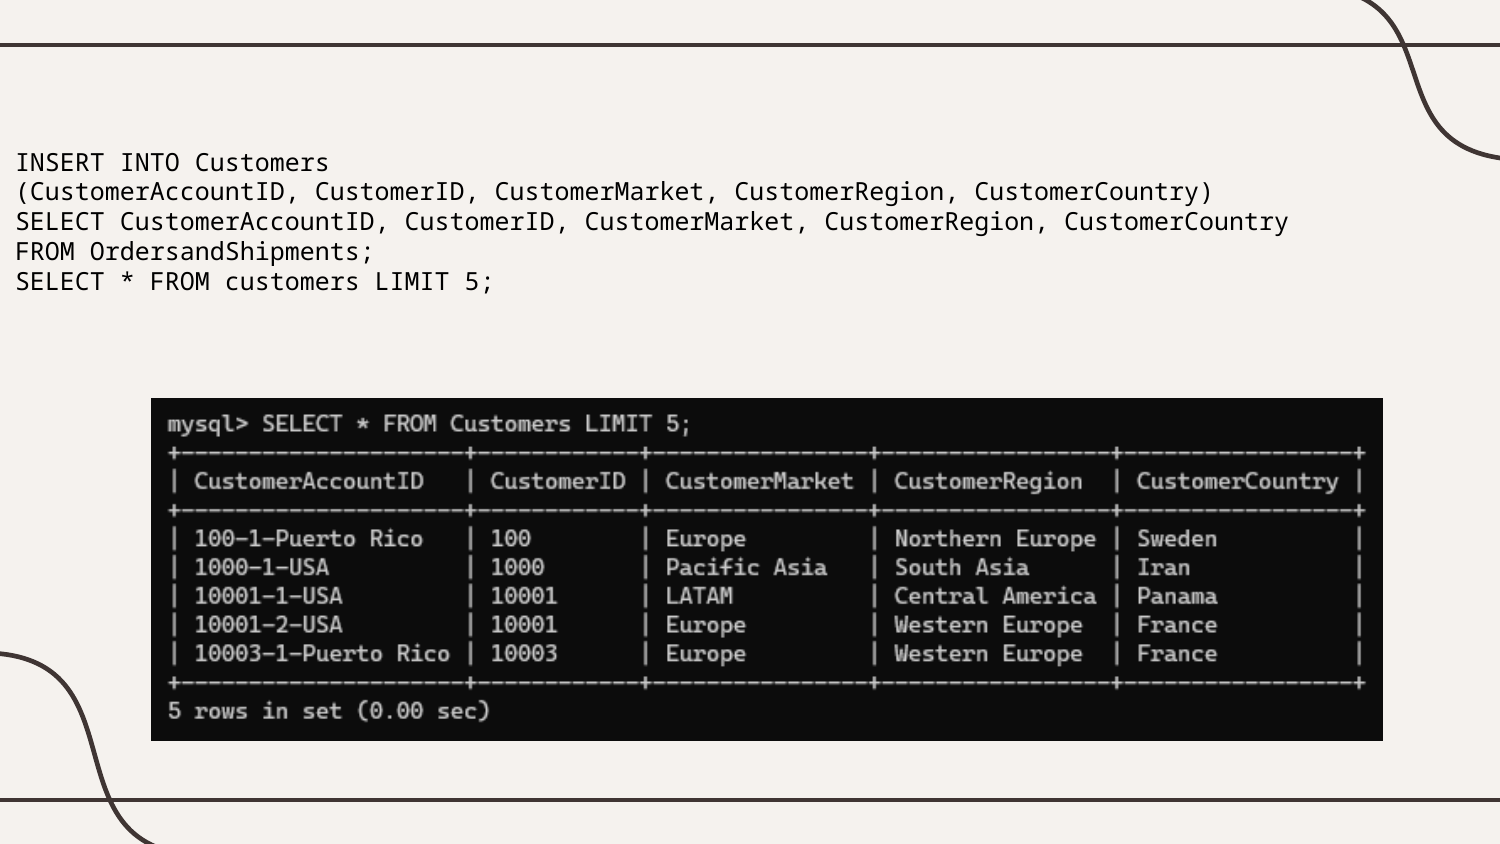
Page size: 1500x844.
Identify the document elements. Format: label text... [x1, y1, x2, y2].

picture [150, 398, 1383, 741]
text_box INSERT INTO Customers (CustomerAccountID, CustomerID, CustomerMarket, CustomerRegion, CustomerCountry) SELECT CustomerAccountID, CustomerID, CustomerMarket, CustomerRegion, CustomerCountry FROM OrdersandShipments; SELECT * FROM customers LIMIT 5; [0, 138, 1469, 339]
